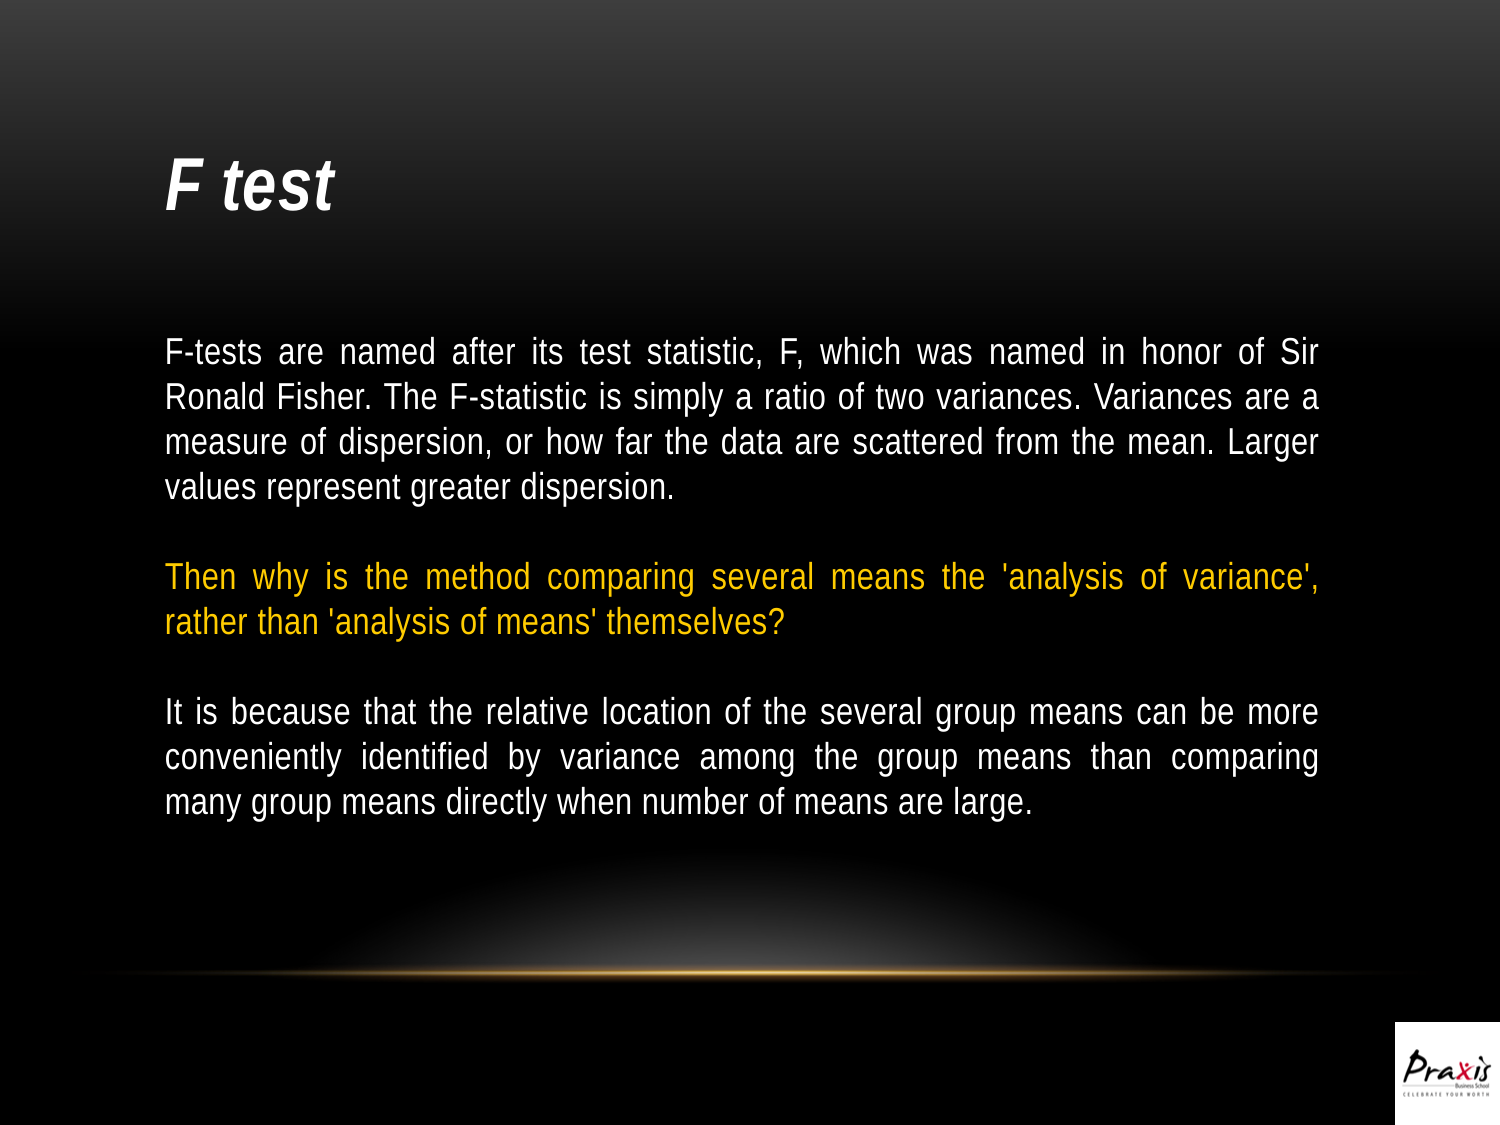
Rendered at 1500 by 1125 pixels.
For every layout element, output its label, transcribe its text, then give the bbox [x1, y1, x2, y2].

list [1394, 1022, 1500, 1125]
text_box F-tests are named after its test statistic, F, which was named in honor of Sir Ronald Fisher. The F-statistic is simply a ratio of two variances. Variances are a measure of dispersion, or how far the data are scattered from the mean. Larger values represent greater dispersion. Then why is the method comparing several means the 'analysis of variance', rather than 'analysis of means' themselves? It is because that the relative location of the several group means can be more conveniently identified by variance among the group means than comparing many group means directly when number of means are large. [149, 274, 1338, 875]
picture [0, 0, 1500, 1125]
title F test [150, 45, 1400, 233]
